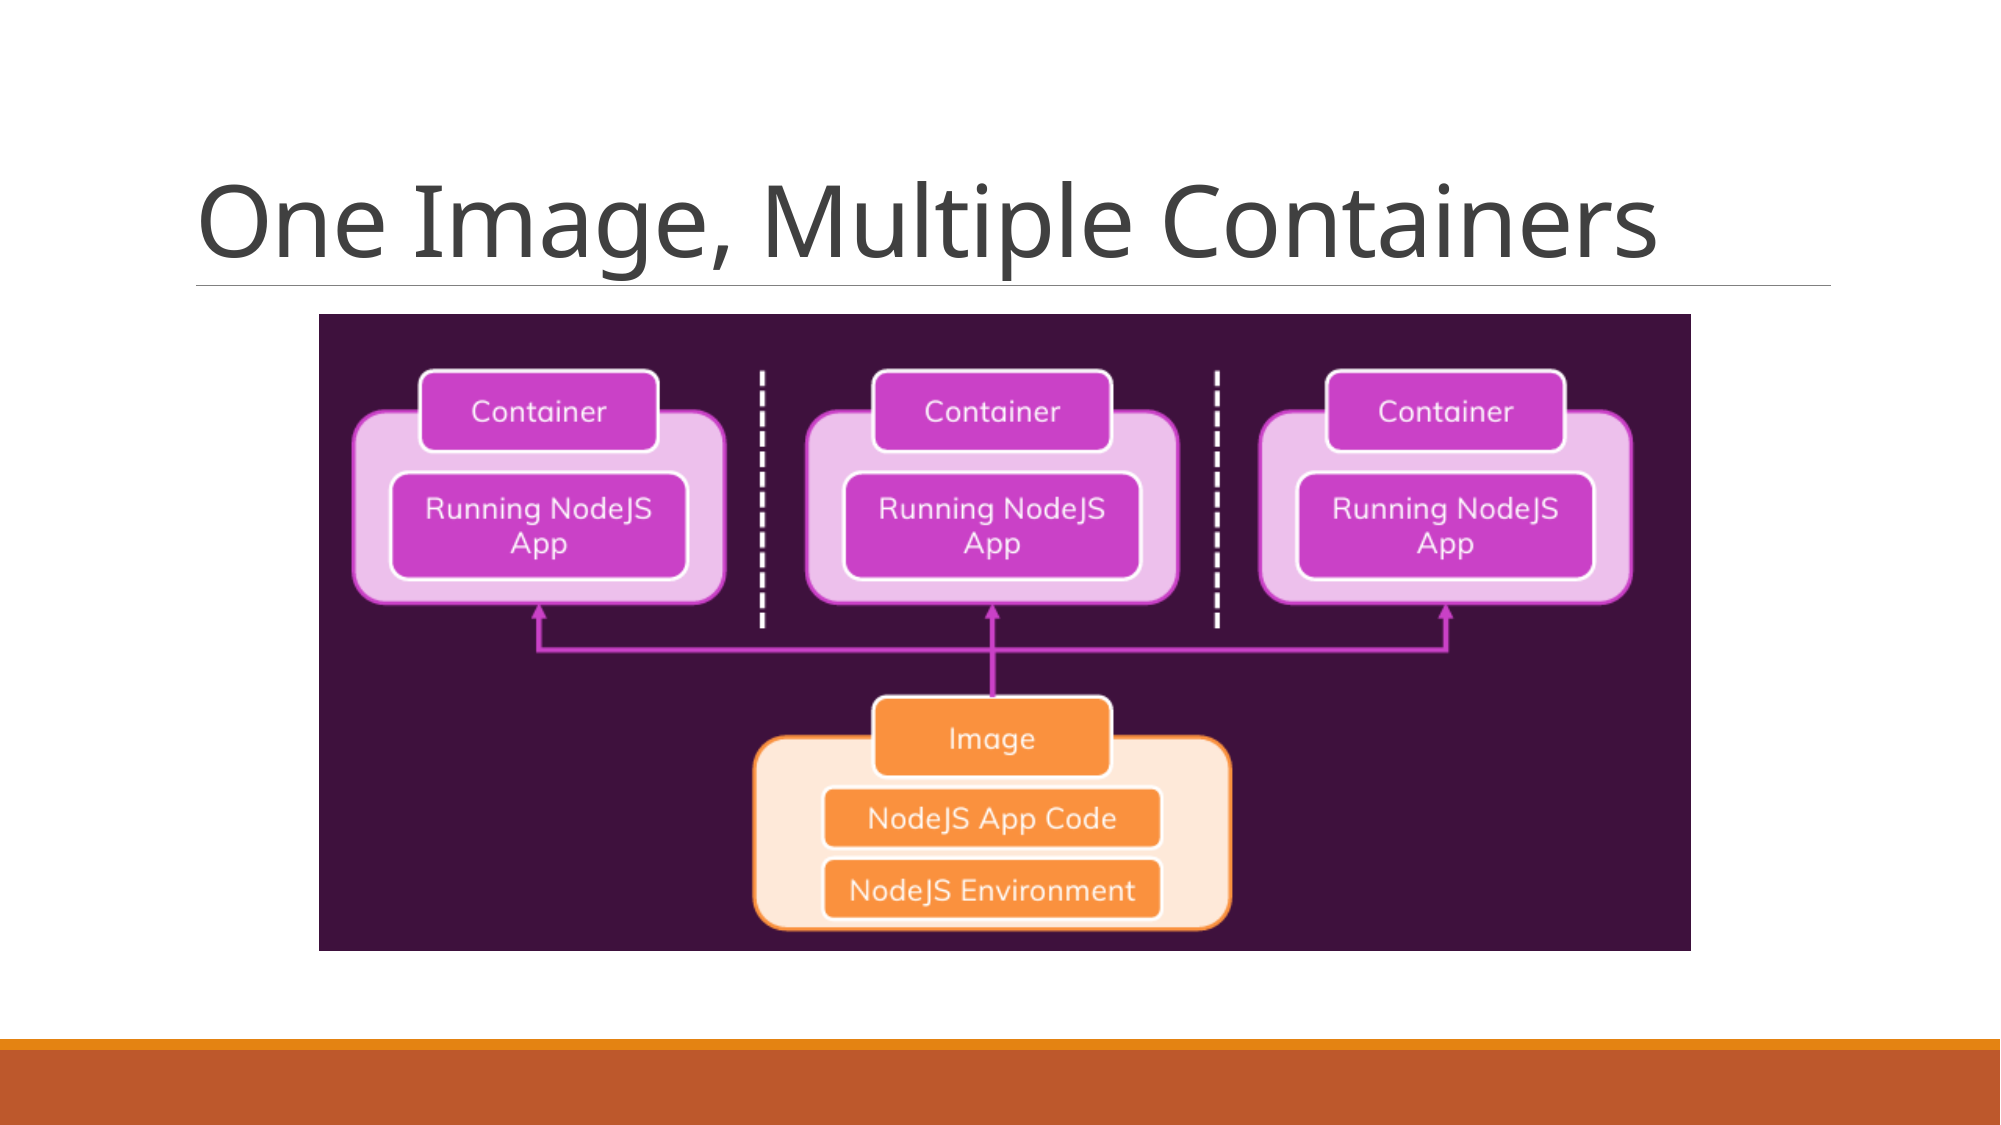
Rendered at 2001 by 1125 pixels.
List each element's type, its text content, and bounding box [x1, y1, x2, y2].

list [319, 314, 1691, 952]
title One Image, Multiple Containers [180, 47, 1830, 285]
